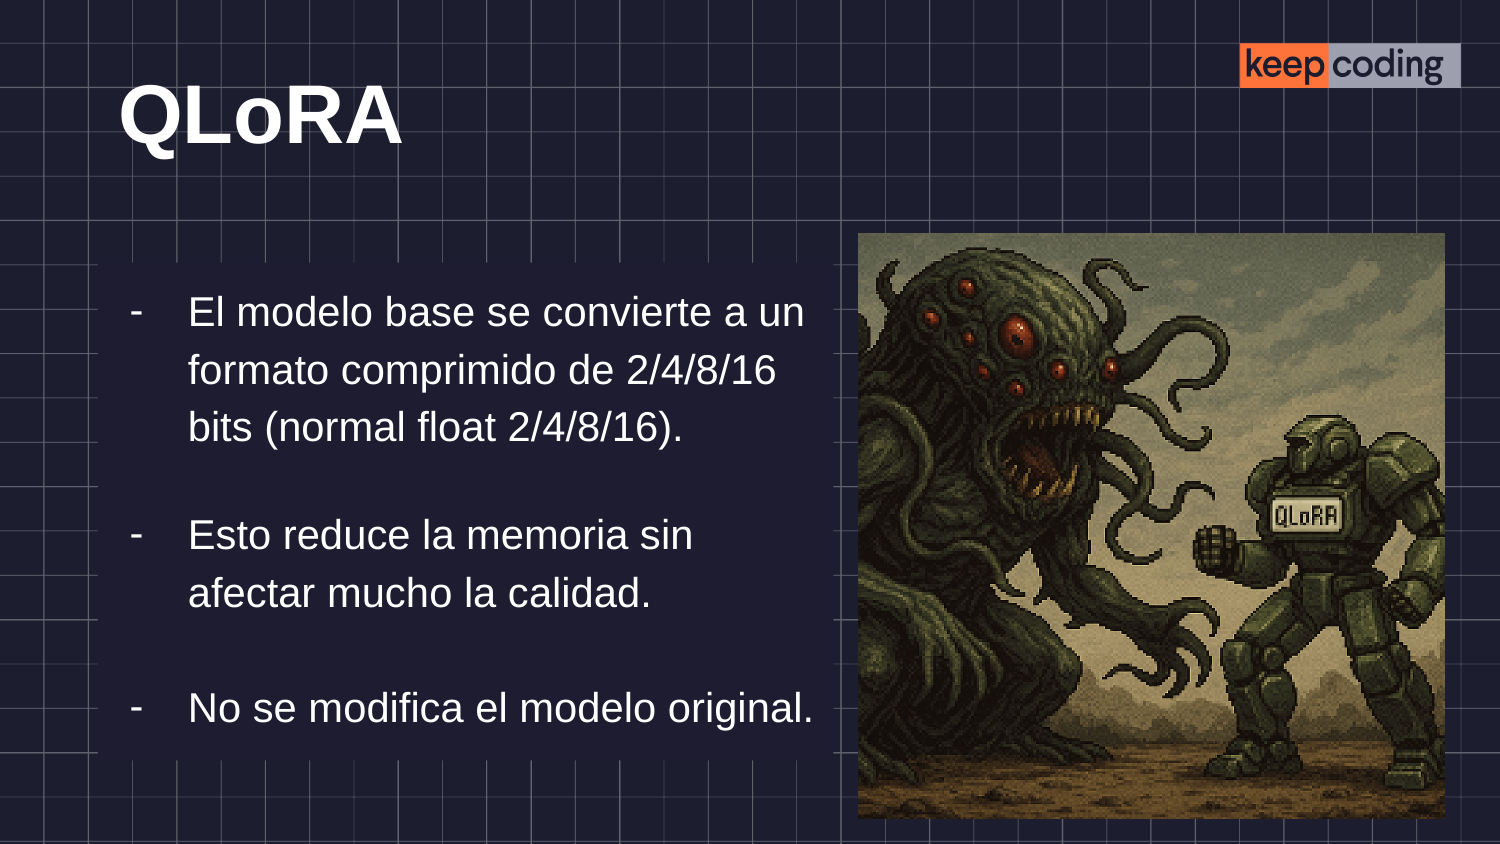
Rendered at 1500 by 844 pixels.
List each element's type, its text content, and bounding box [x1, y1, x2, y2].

picture [858, 232, 1445, 819]
title QLoRA [103, 45, 1225, 209]
picture [1240, 43, 1461, 88]
list El modelo base se convierte a un formato comprimido de 2/4/8/16 bits (normal float 2/4/8/16). Esto reduce la memoria sin afectar mucho la calidad. No se modifica el modelo original. [97, 262, 834, 761]
